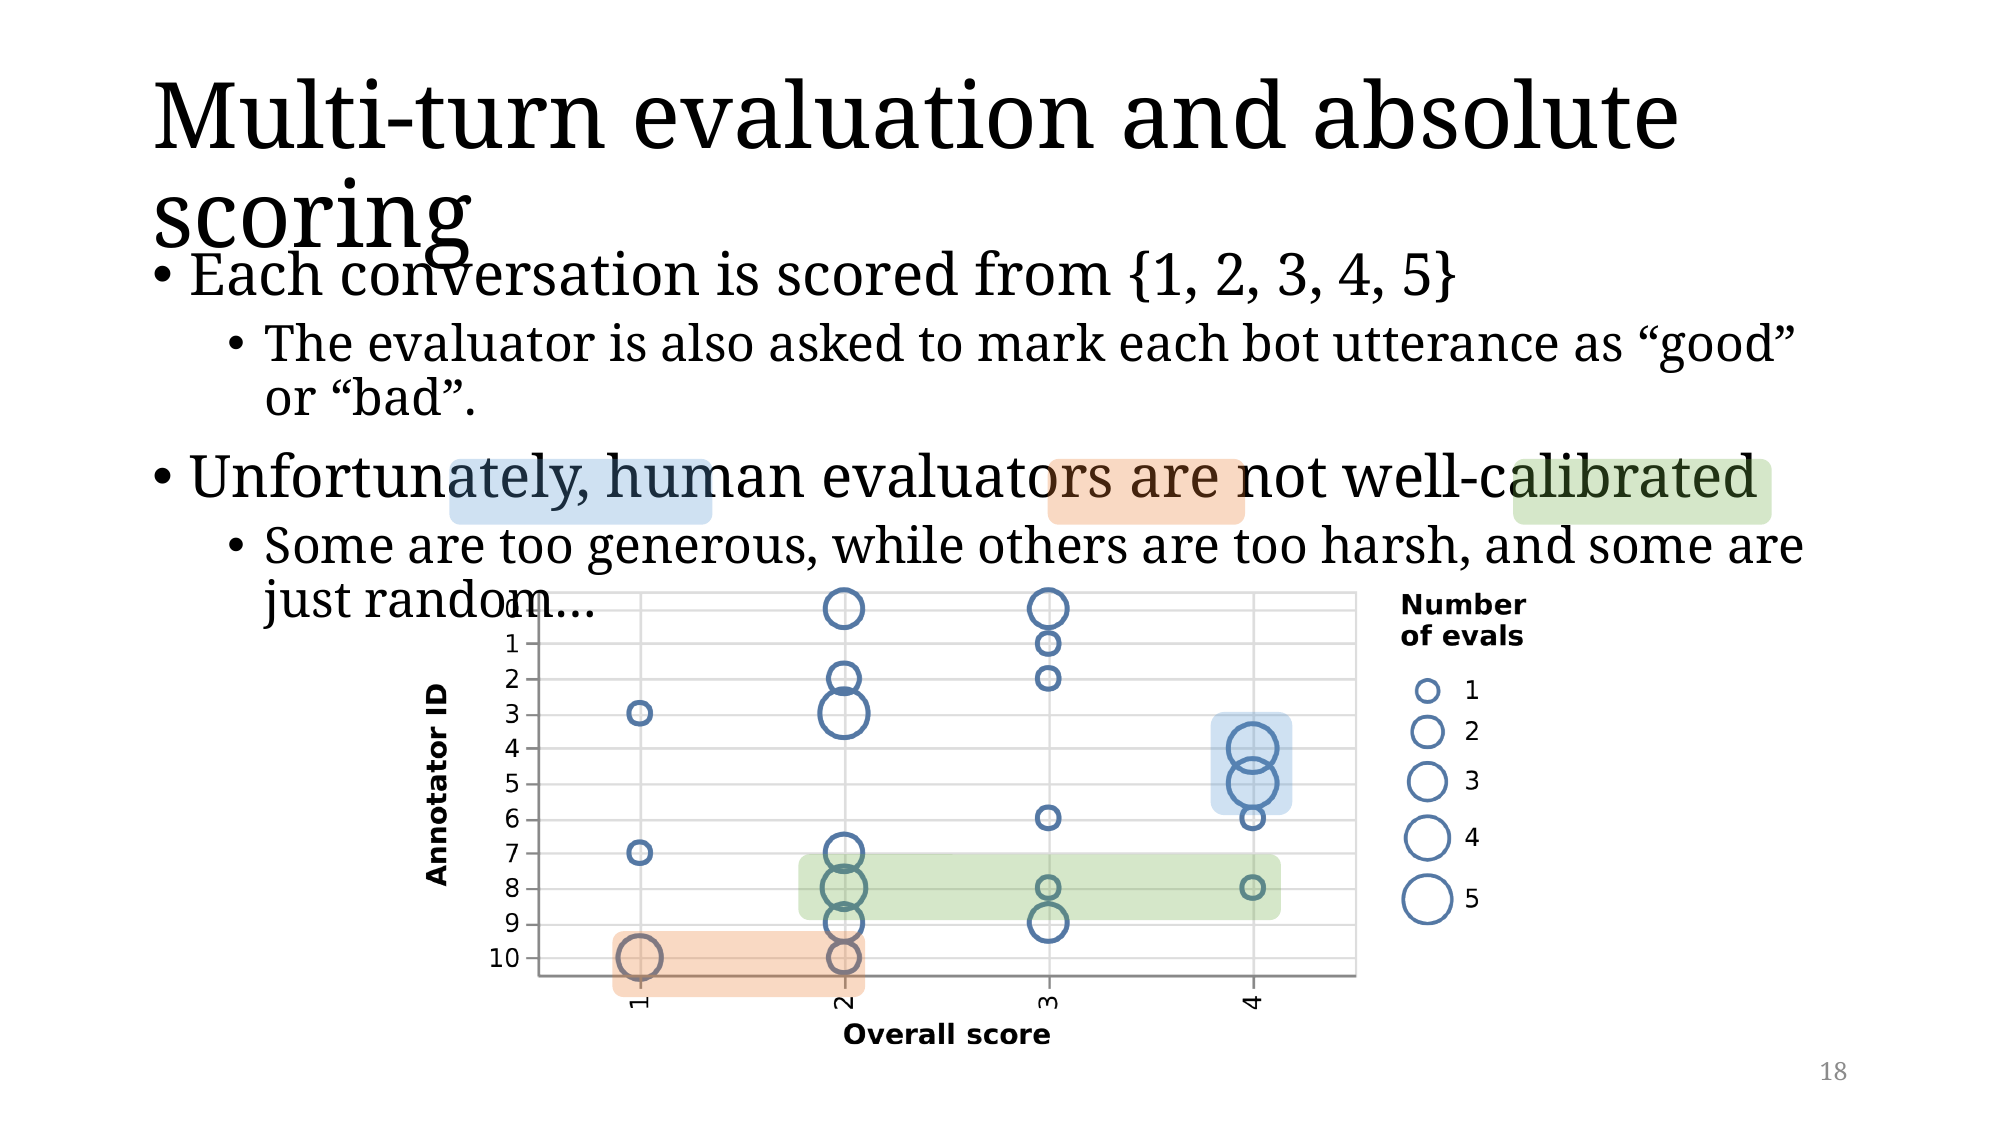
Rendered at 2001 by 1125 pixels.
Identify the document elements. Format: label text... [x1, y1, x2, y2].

picture [399, 549, 1575, 1065]
list Each conversation is scored from {1, 2, 3, 4, 5} The evaluator is also asked to mark each bot utterance as “good” or “bad”. Unfortunately, human evaluators are not well-calibrated Some are too generous, while others are too harsh, and some are just random… [137, 237, 1863, 952]
text_box [1046, 457, 1247, 526]
slide_number 18 [1412, 1042, 1863, 1103]
text_box [1512, 457, 1773, 526]
text_box [448, 457, 714, 526]
title Multi-turn evaluation and absolute scoring [137, 59, 1863, 237]
